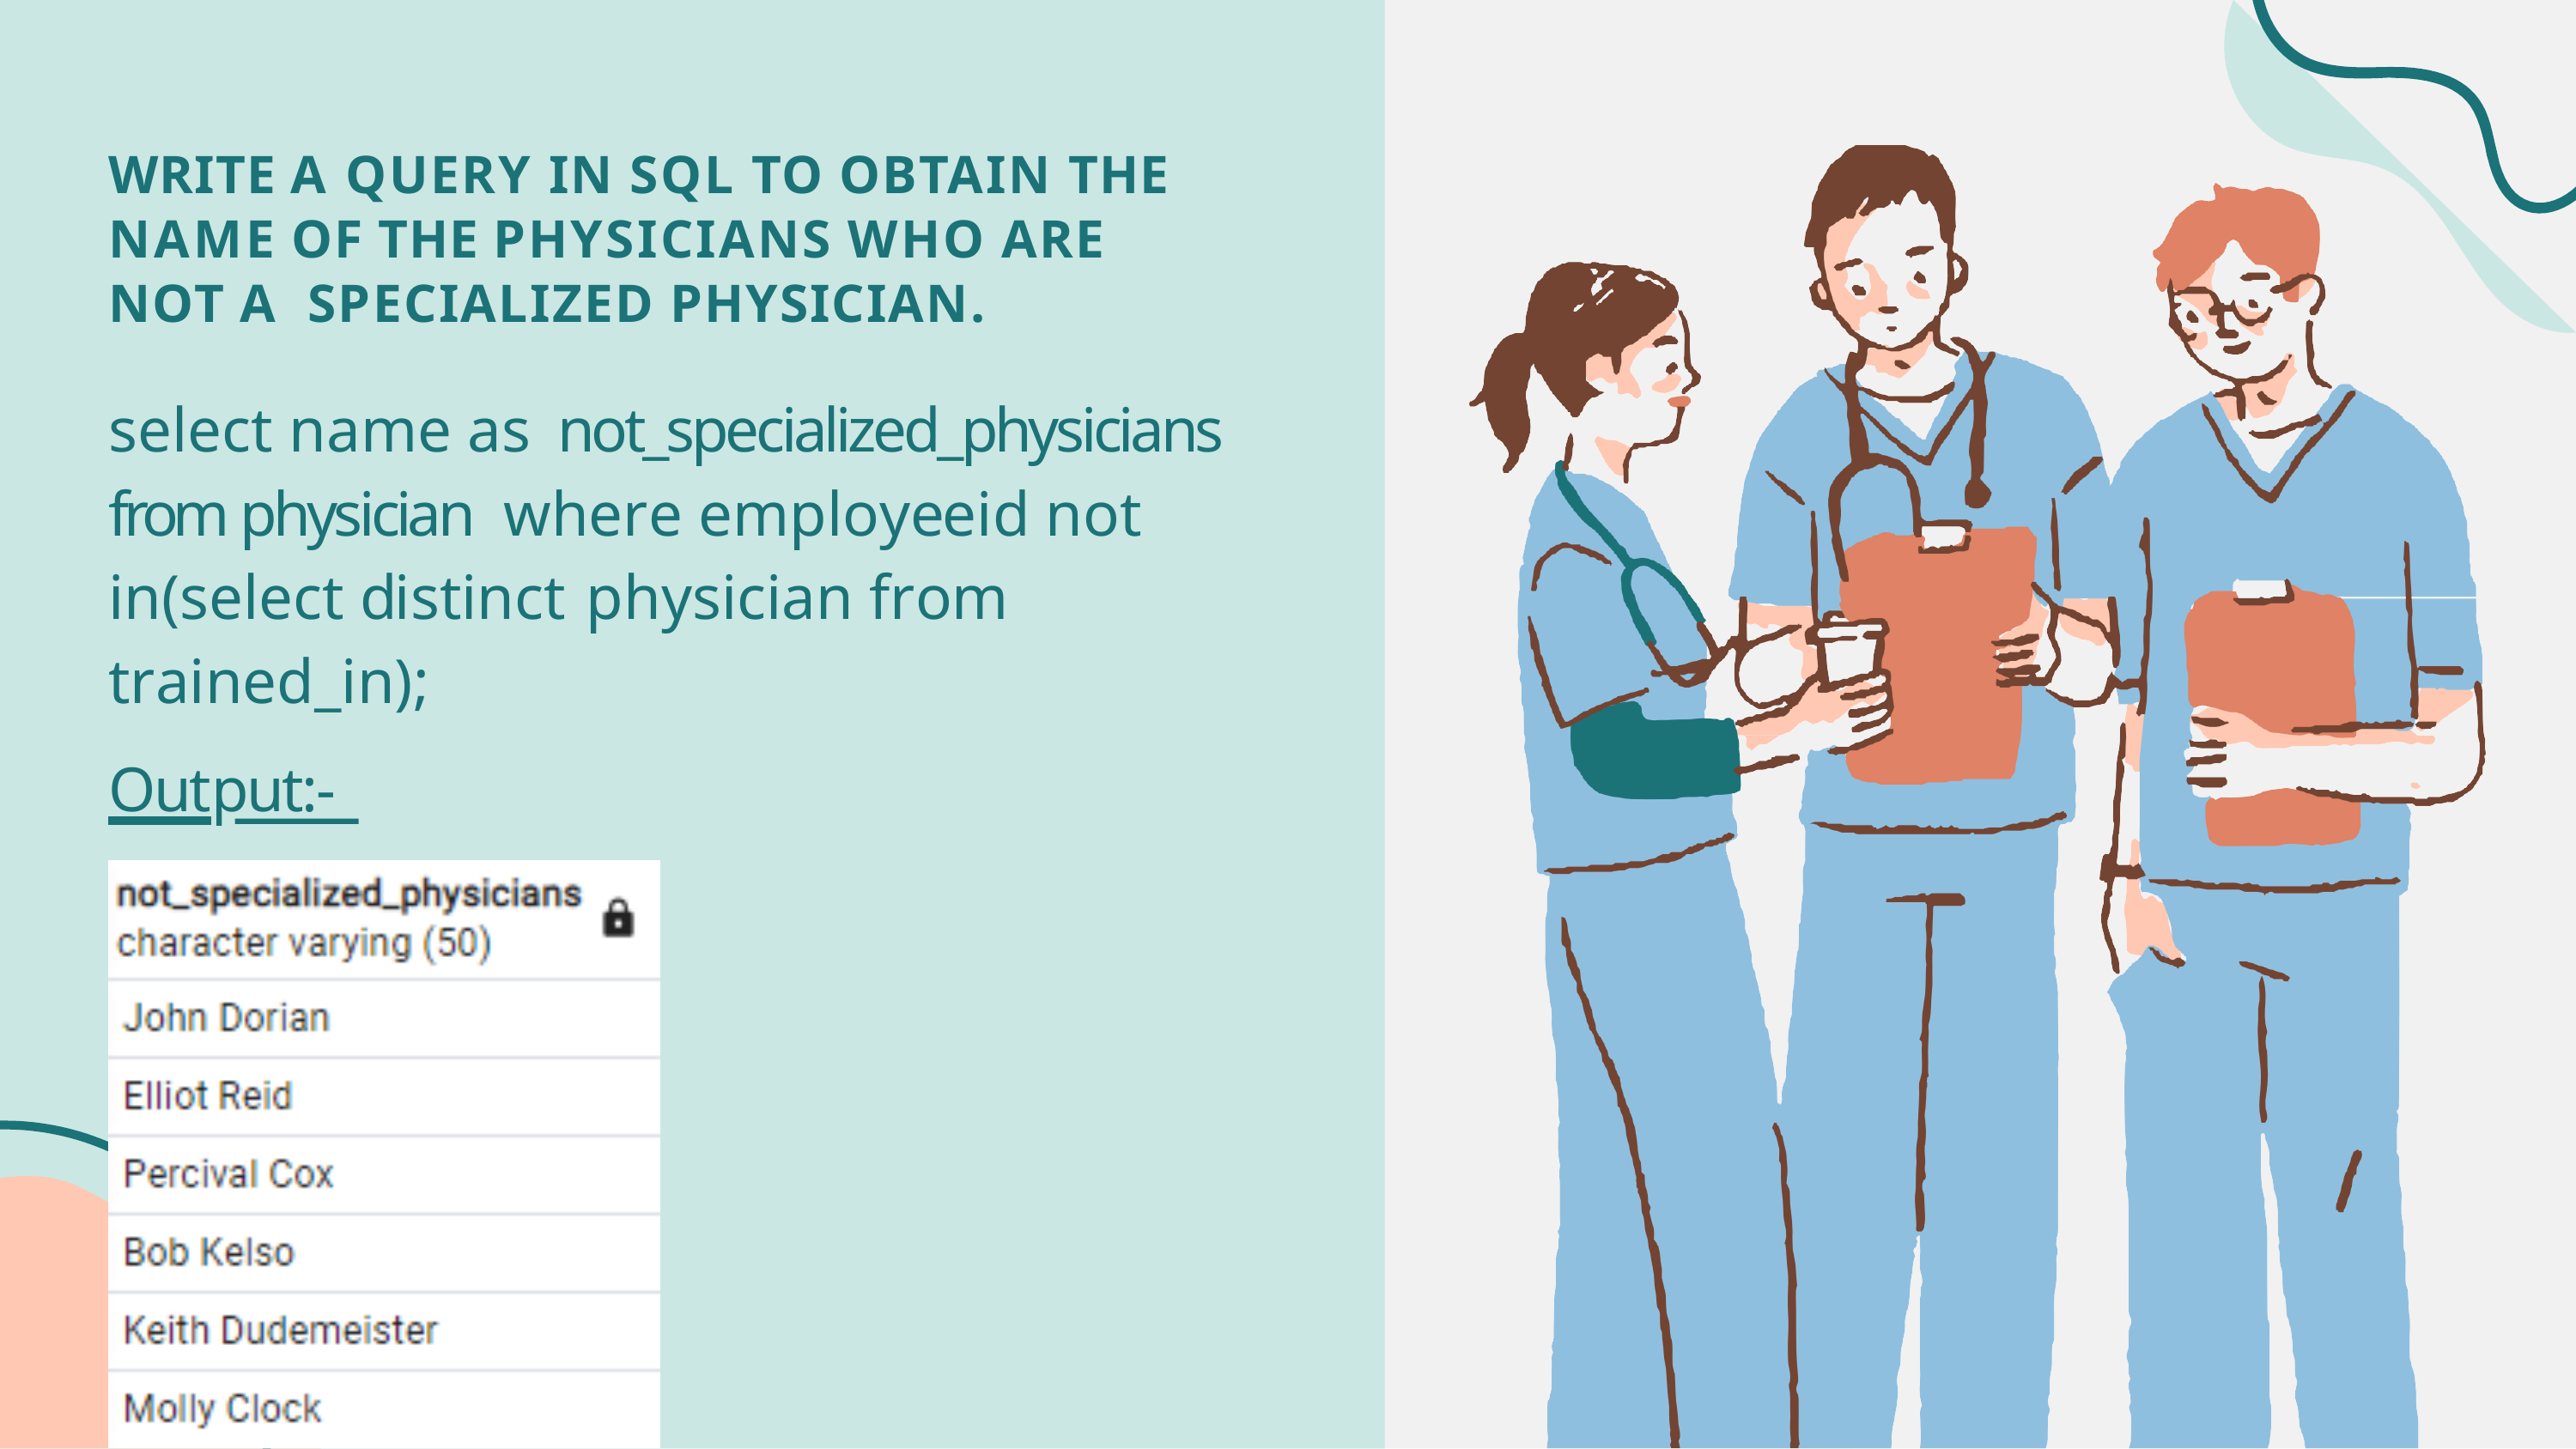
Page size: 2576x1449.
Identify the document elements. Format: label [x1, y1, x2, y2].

picture [108, 860, 660, 1449]
text_box [2224, 0, 2576, 334]
text_box [0, 0, 1385, 1449]
picture [1468, 145, 2486, 1449]
